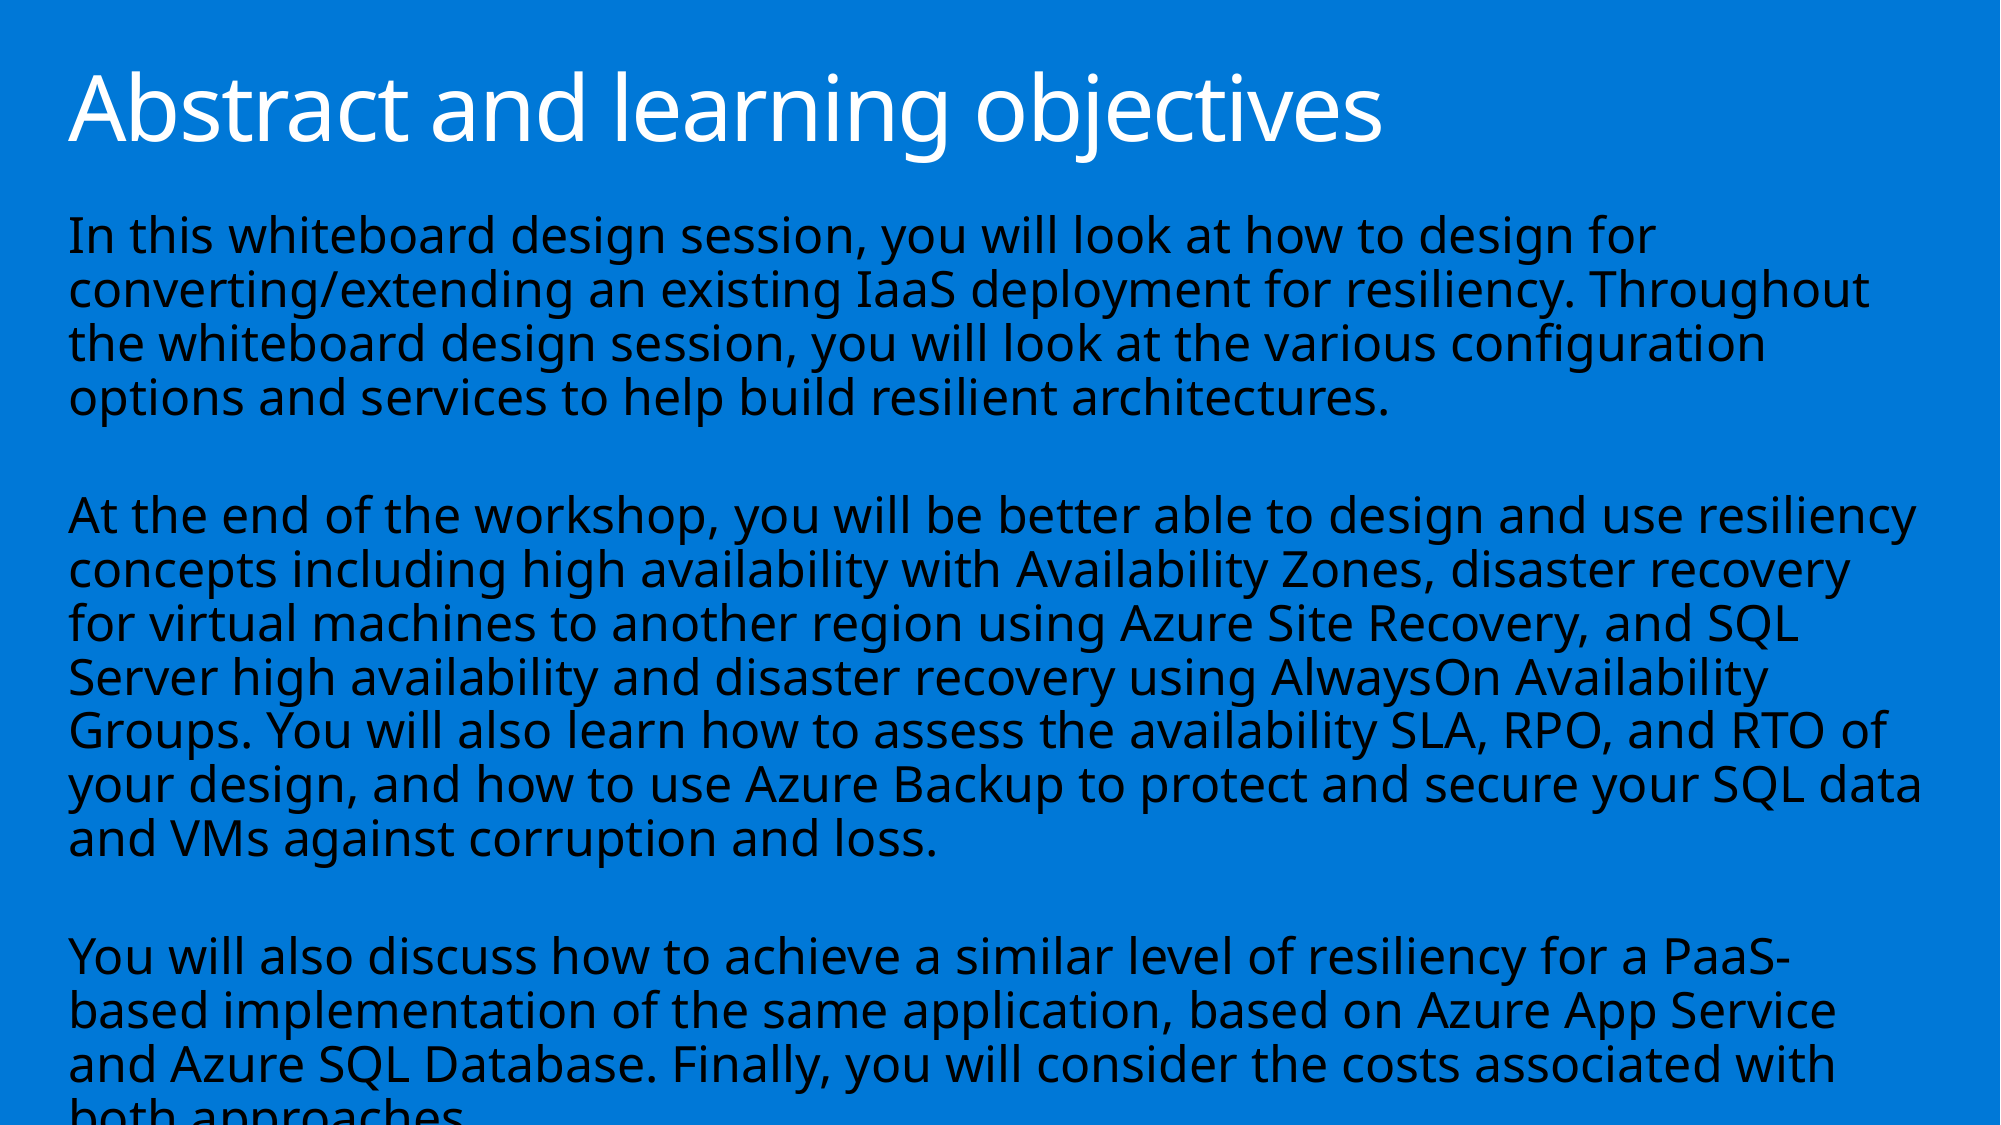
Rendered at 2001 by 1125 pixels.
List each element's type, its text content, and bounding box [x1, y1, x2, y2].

list In this whiteboard design session, you will look at how to design for converting/extending an existing IaaS deployment for resiliency. Throughout the whiteboard design session, you will look at the various configuration options and services to help build resilient architectures. At the end of the workshop, you will be better able to design and use resiliency concepts including high availability with Availability Zones, disaster recovery for virtual machines to another region using Azure Site Recovery, and SQL Server high availability and disaster recovery using AlwaysOn Availability Groups. You will also learn how to assess the availability SLA, RPO, and RTO of your design, and how to use Azure Backup to protect and secure your SQL data and VMs against corruption and loss. You will also discuss how to achieve a similar level of resiliency for a PaaS-based implementation of the same application, based on Azure App Service and Azure SQL Database. Finally, you will consider the costs associated with both approaches. [44, 195, 1956, 1125]
title Abstract and learning objectives [44, 47, 1957, 196]
